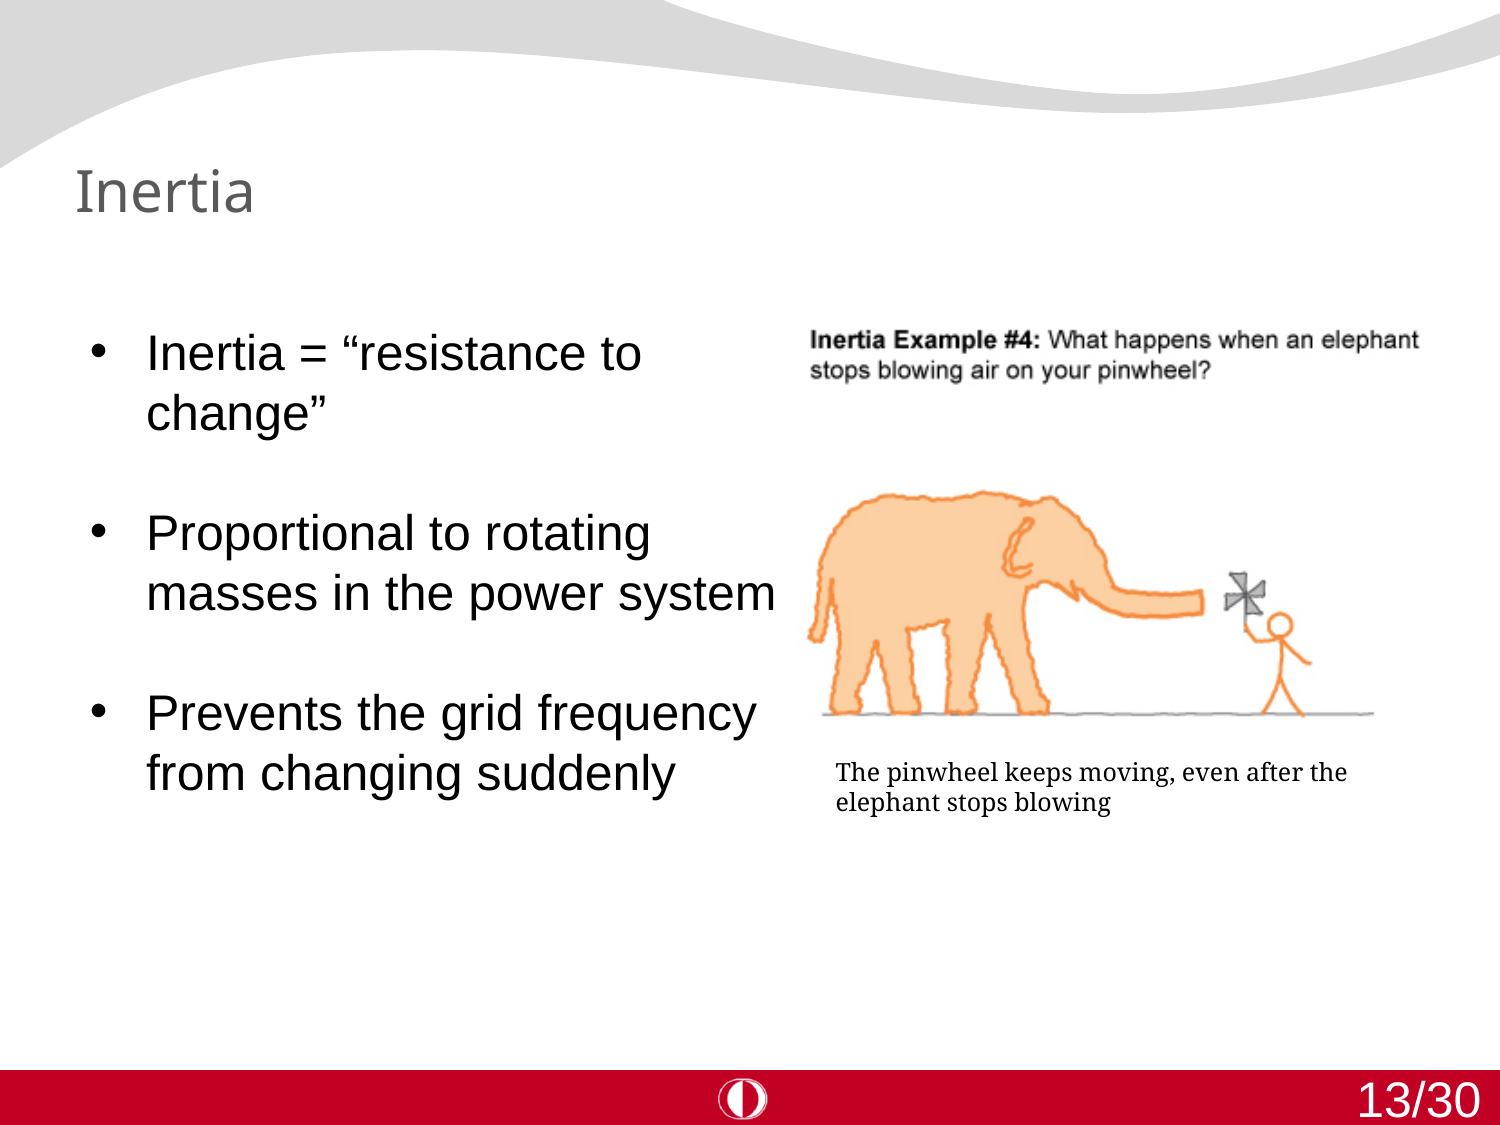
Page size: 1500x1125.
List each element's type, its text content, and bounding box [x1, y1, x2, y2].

text_box Inertia [74, 55, 1425, 224]
text_box The pinwheel keeps moving, even after the elephant stops blowing [820, 748, 1447, 824]
picture [713, 1078, 781, 1122]
text_box Inertia = “resistance to change” Proportional to rotating masses in the power system Prevents the grid frequency from changing suddenly [74, 313, 821, 808]
picture [795, 316, 1426, 788]
